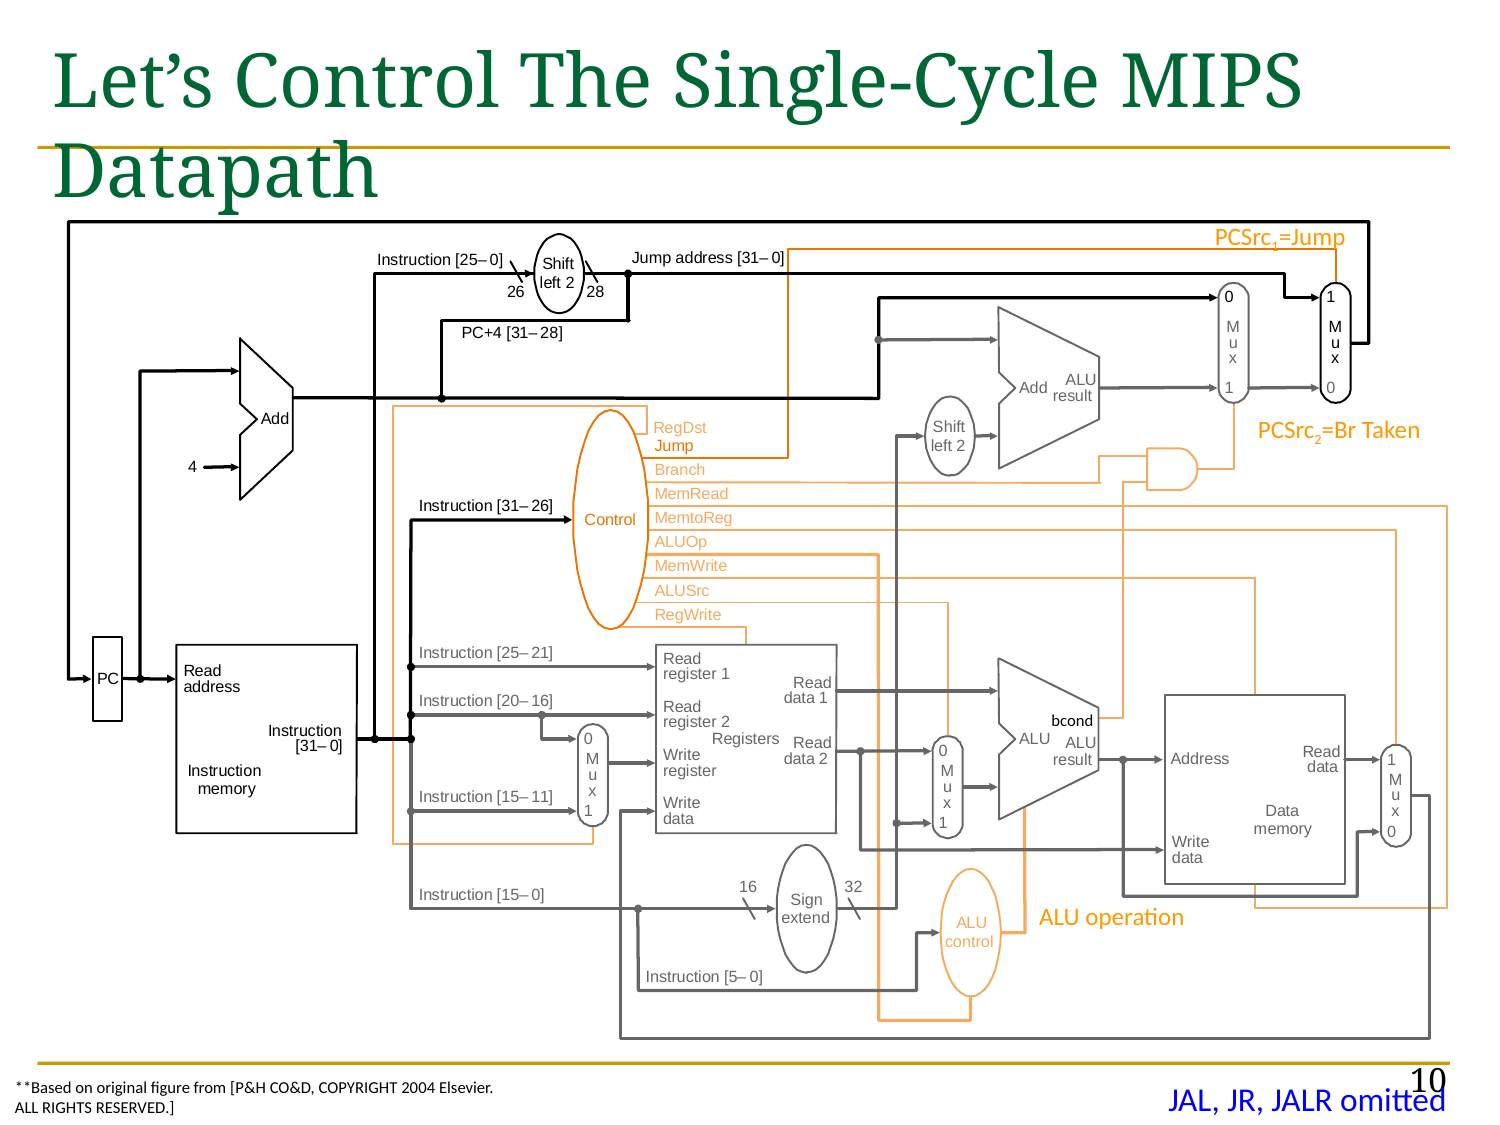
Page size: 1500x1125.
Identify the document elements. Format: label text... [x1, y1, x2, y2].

picture [65, 217, 1451, 1042]
text_box **Based on original figure from [P&H CO&D, COPYRIGHT 2004 Elsevier. ALL RIGHTS RESERVED.] [0, 1069, 513, 1125]
slide_number 10 [1111, 1036, 1462, 1112]
text_box JAL, JR, JALR omitted [1153, 1070, 1462, 1125]
title Let’s Control The Single-Cycle MIPS Datapath [37, 24, 1500, 200]
